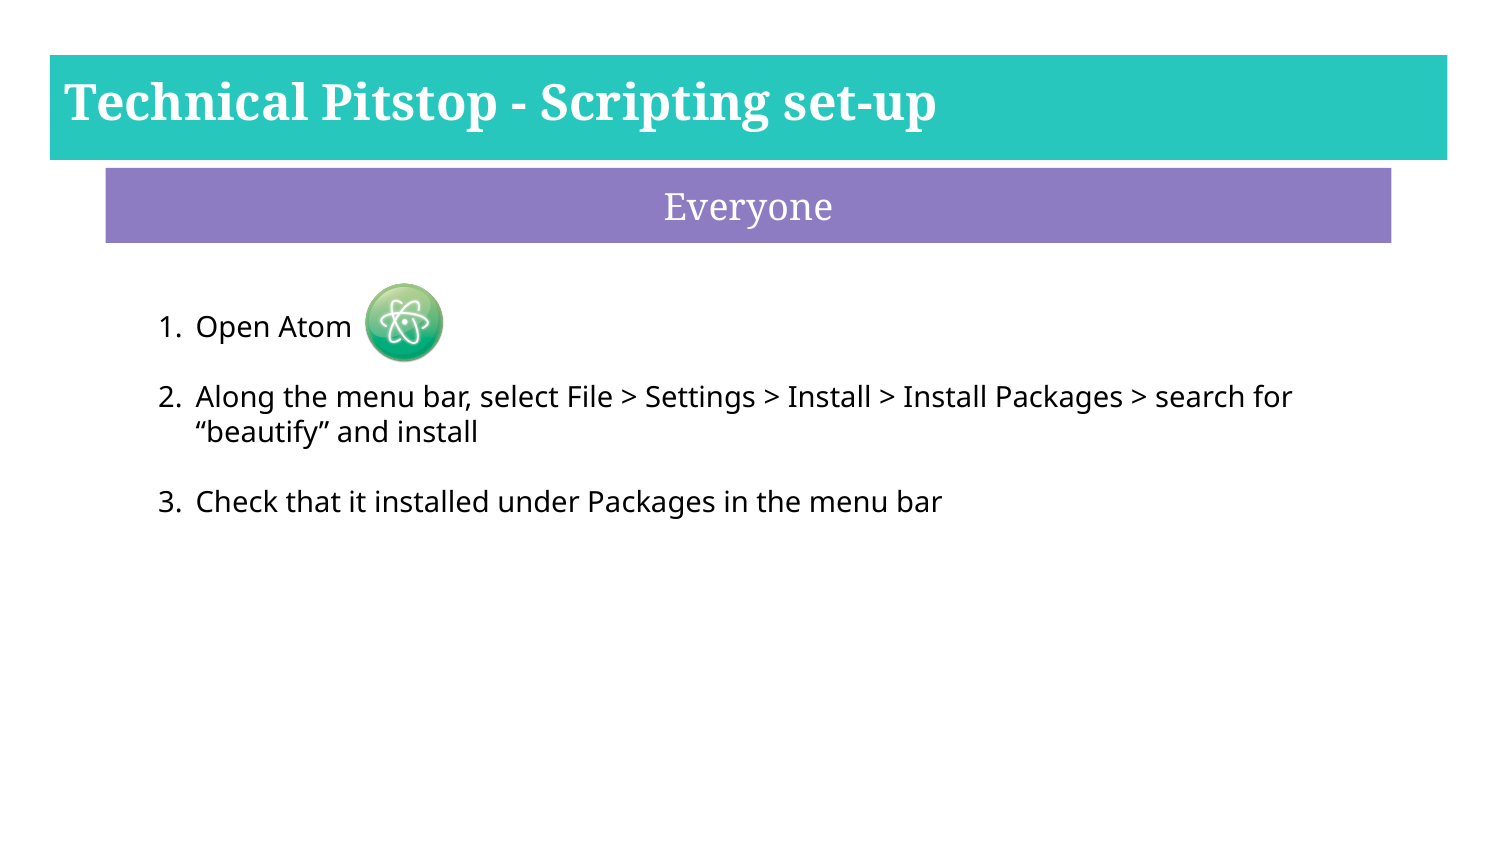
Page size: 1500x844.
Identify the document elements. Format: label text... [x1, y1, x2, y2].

title Technical Pitstop - Scripting set-up [49, 55, 1448, 160]
text_box Open Atom Along the menu bar, select File > Settings > Install > Install Packages > search for “beautify” and install Check that it installed under Packages in the menu bar [105, 293, 1392, 628]
picture [362, 280, 446, 364]
text_box Everyone [105, 167, 1392, 243]
